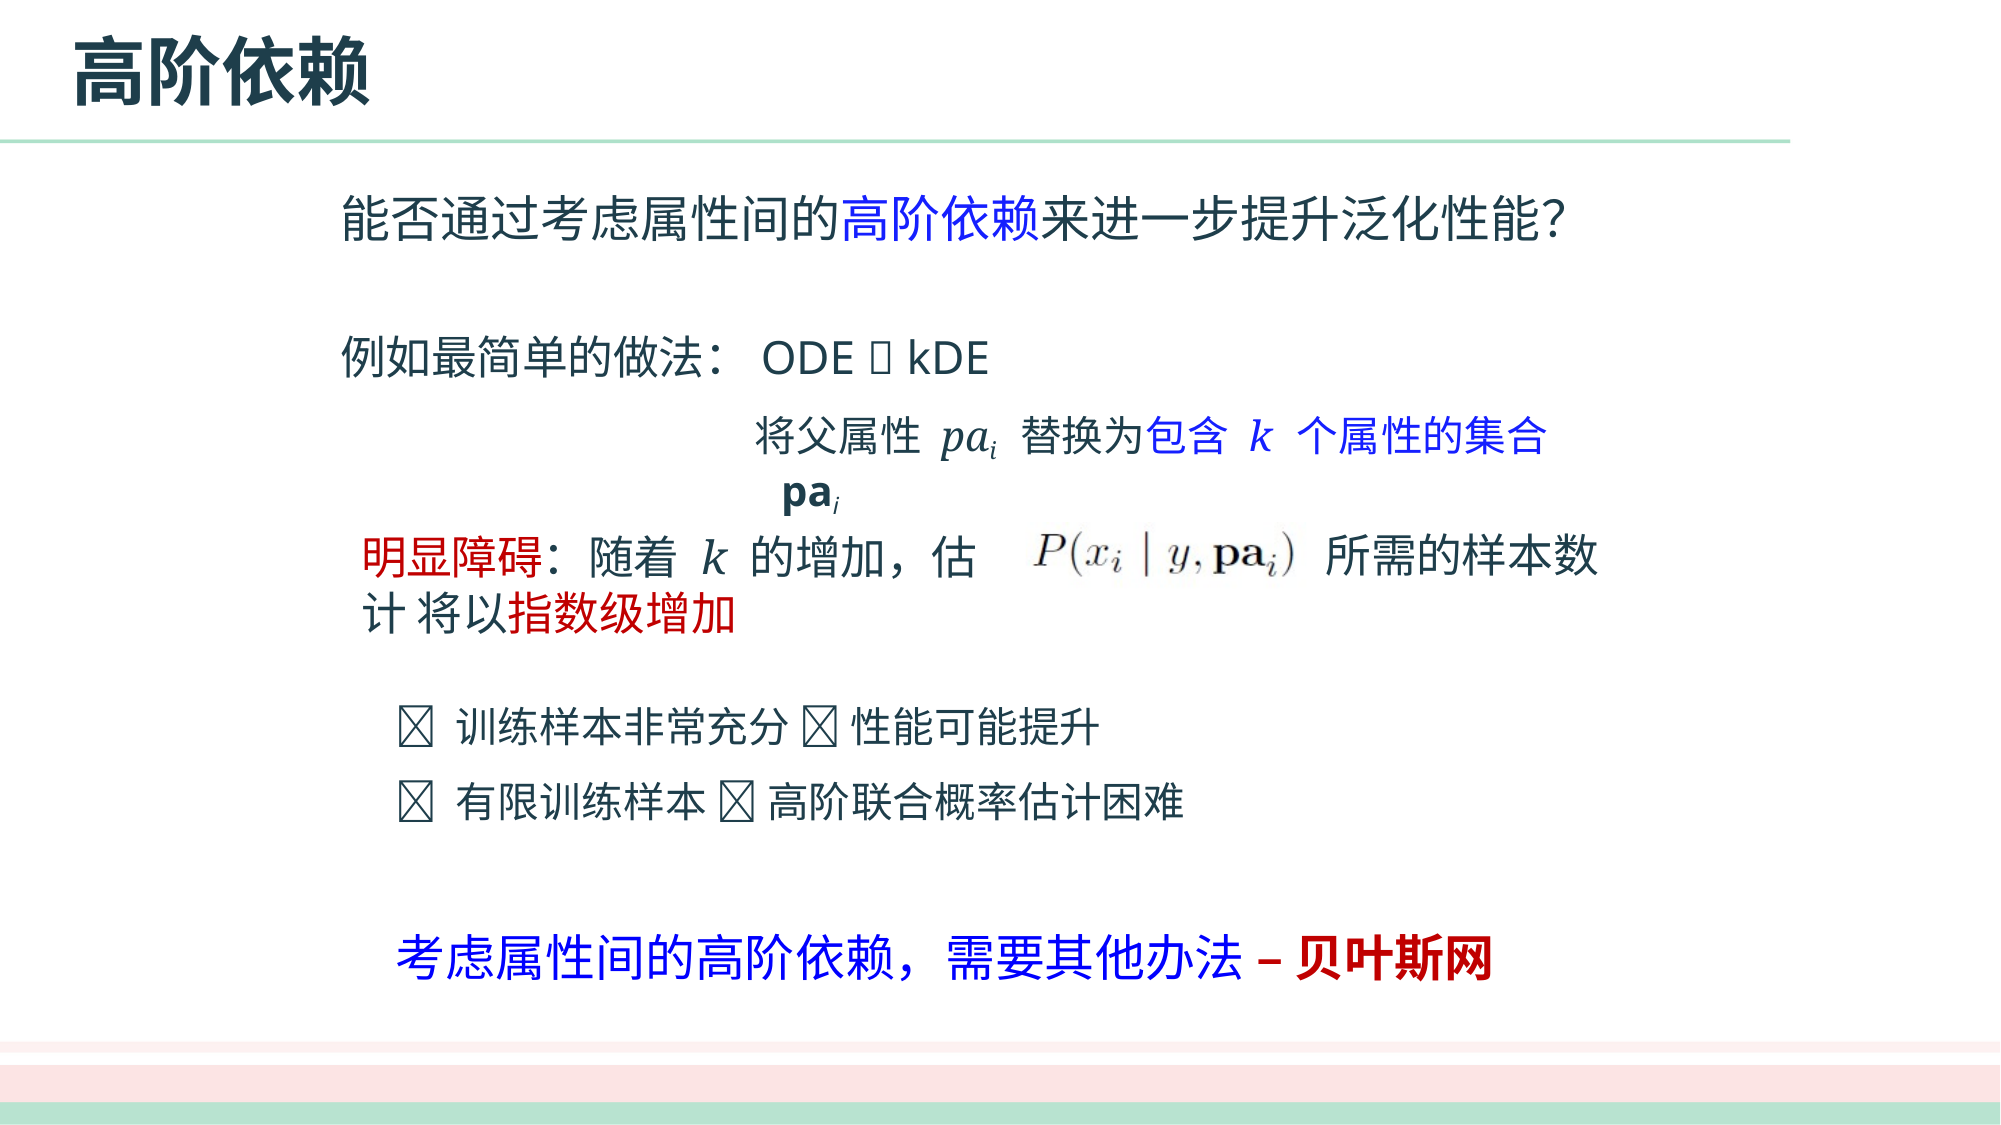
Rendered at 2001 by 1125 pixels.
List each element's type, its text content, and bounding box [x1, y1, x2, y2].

text_box 能否通过考虑属性间的高阶依赖来进一步提升泛化性能？ 例如最简单的做法：ODE  kDE 将父属性 pai 替换为包含 k 个属性的集合 pai [338, 187, 1612, 520]
picture [0, 0, 2001, 1125]
text_box [1025, 522, 1307, 589]
text_box  训练样本非常充分  性能可能提升  有限训练样本  高阶联合概率估计困难 考虑属性间的高阶依赖，需要其他办法 – 贝叶斯网 [375, 701, 1675, 987]
text_box 所需的样本数 [1323, 526, 1604, 582]
text_box 明显障碍：随着 k 的增加，估计 将以指数级增加 [358, 526, 1009, 640]
title 高阶依赖 [56, 11, 1782, 140]
